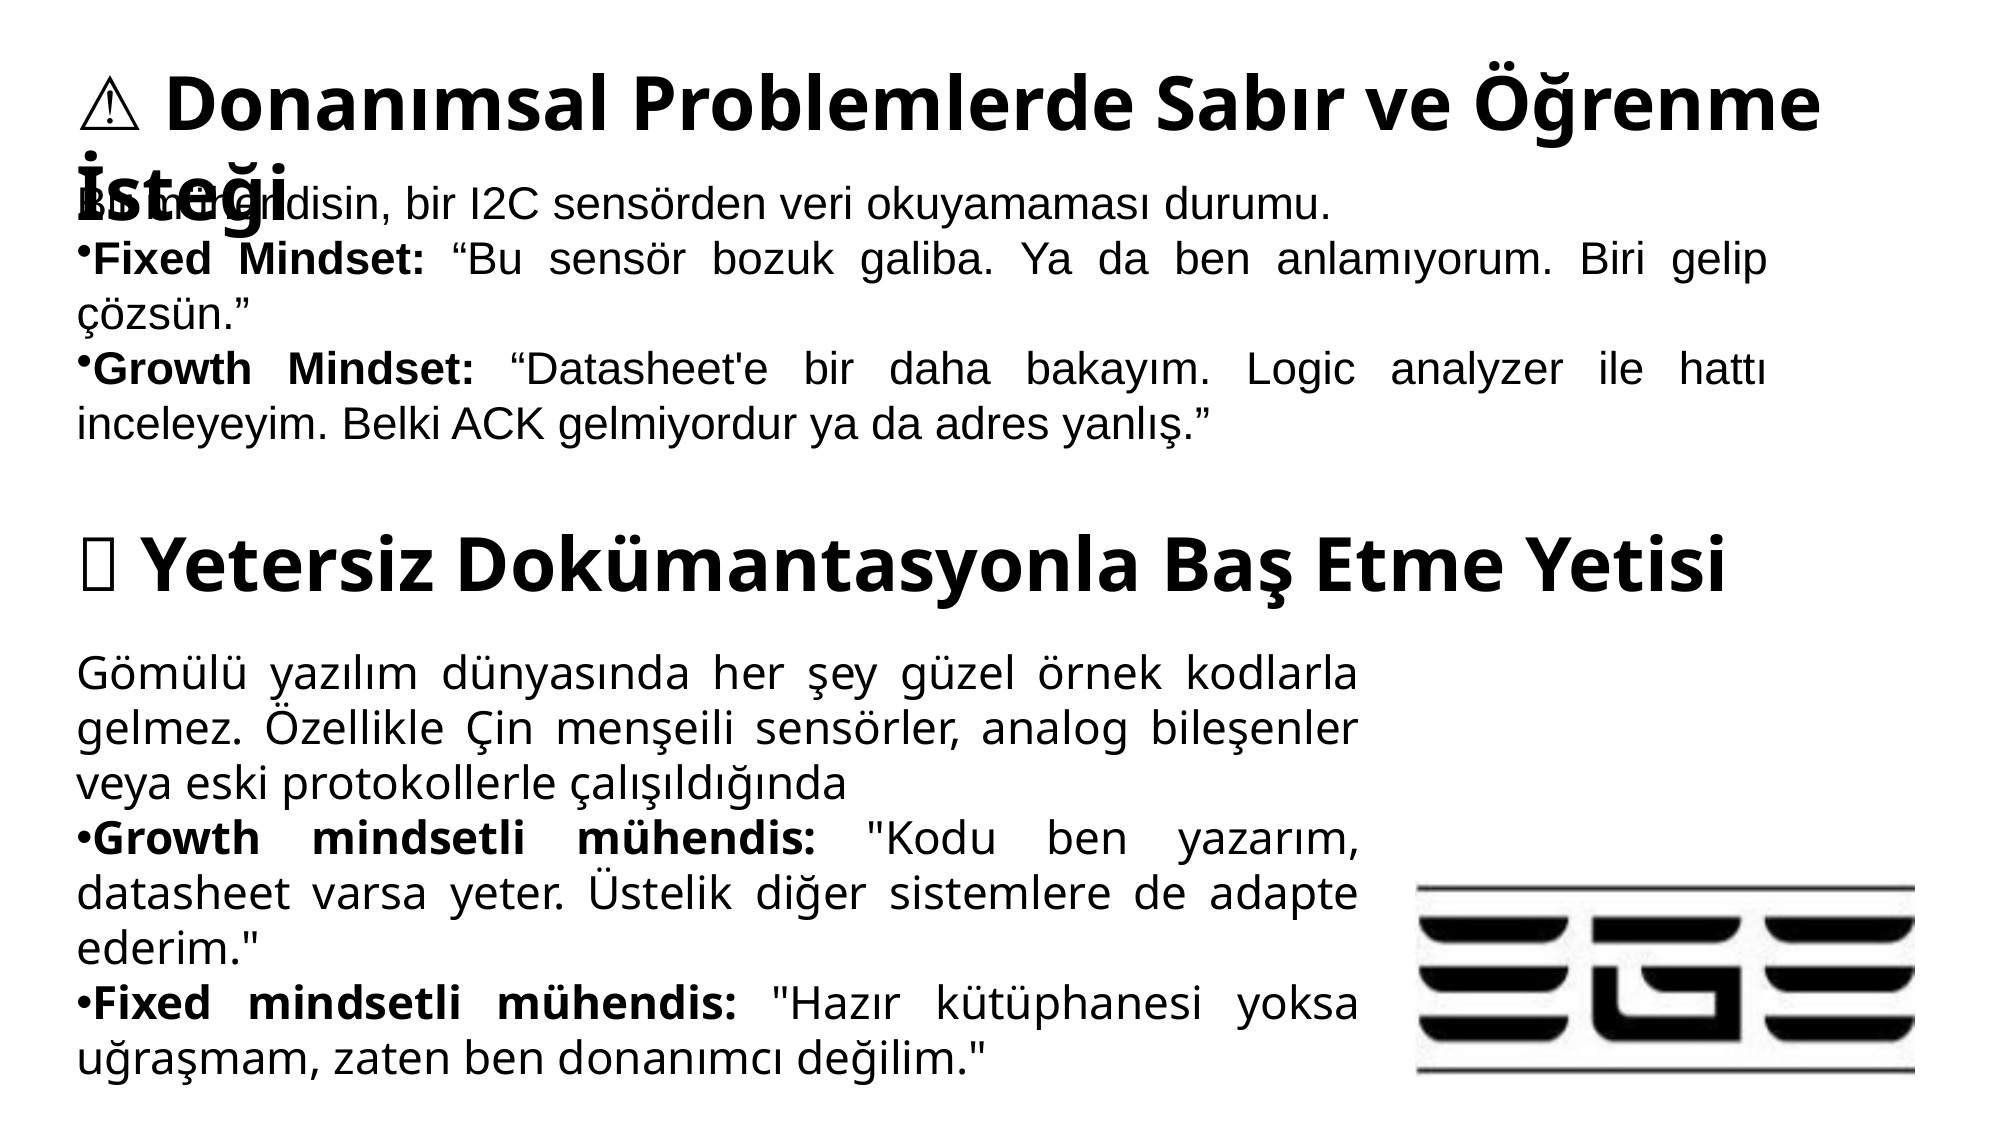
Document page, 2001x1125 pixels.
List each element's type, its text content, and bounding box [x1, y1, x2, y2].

text_box ⚠️ Donanımsal Problemlerde Sabır ve Öğrenme İsteği [61, 48, 1949, 243]
text_box Gömülü yazılım dünyasında her şey güzel örnek kodlarla gelmez. Özellikle Çin menşeili sensörler, analog bileşenler veya eski protokollerle çalışıldığında Growth mindsetli mühendis: "Kodu ben yazarım, datasheet varsa yeter. Üstelik diğer sistemlere de adapte ederim." Fixed mindsetli mühendis: "Hazır kütüphanesi yoksa uğraşmam, zaten ben donanımcı değilim." [61, 636, 1376, 1092]
picture [1415, 881, 1916, 1078]
text_box Bir mühendisin, bir I2C sensörden veri okuyamaması durumu. Fixed Mindset: “Bu sensör bozuk galiba. Ya da ben anlamıyorum. Biri gelip çözsün.” Growth Mindset: “Datasheet'e bir daha bakayım. Logic analyzer ile hattı inceleyeyim. Belki ACK gelmiyordur ya da adres yanlış.” [61, 166, 1785, 457]
text_box 🧪 Yetersiz Dokümantasyonla Baş Etme Yetisi [61, 509, 1949, 615]
